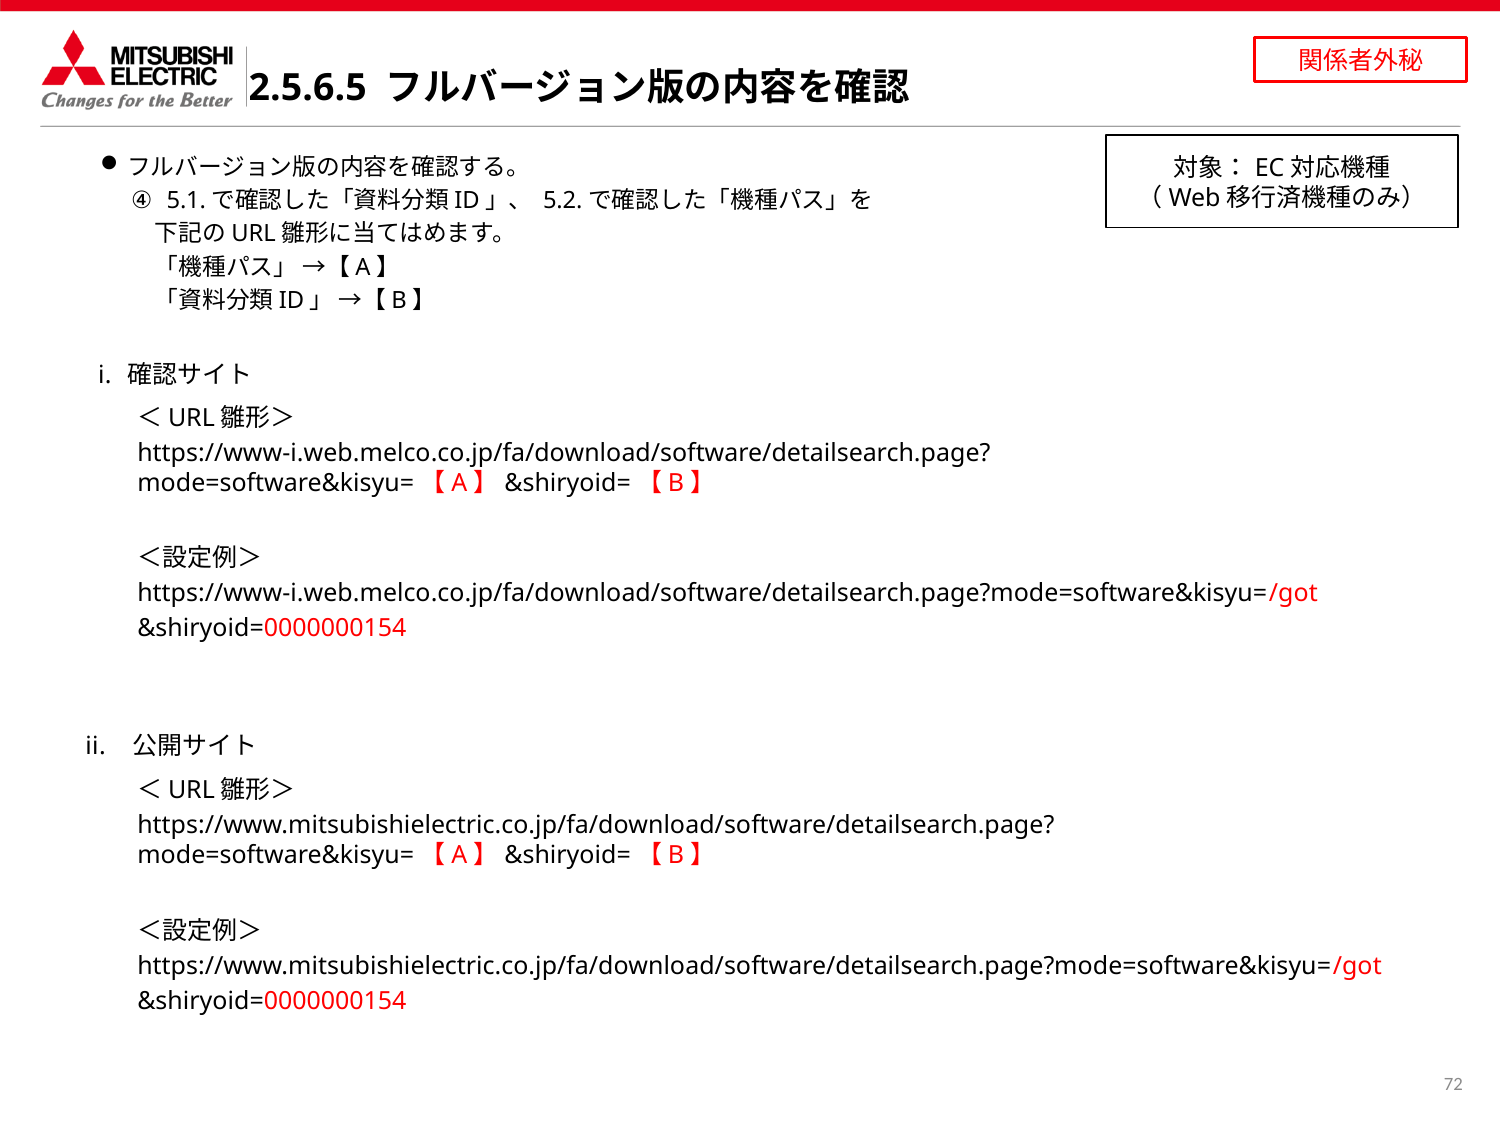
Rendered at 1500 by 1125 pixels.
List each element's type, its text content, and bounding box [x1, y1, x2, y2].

text_box ＜URL雛形＞ https://www-i.web.melco.co.jp/fa/download/software/detailsearch.page?mode=software&kisyu=【A】&shiryoid=【B】 [122, 394, 1482, 508]
picture [0, 0, 1500, 1125]
text_box 確認サイト [96, 354, 371, 392]
text_box フルバージョン版の内容を確認する。 5.1.で確認した「資料分類ID」、 5.2.で確認した「機種パス」を 下記のURL雛形に当てはめます。 「機種パス」 →【A】 「資料分類ID」 →【B】 [85, 144, 1485, 322]
text_box 対象：EC対応機種 （Web移行済機種のみ） [1104, 133, 1460, 230]
text_box 2.5.6.5 フルバージョン版の内容を確認 [233, 45, 1405, 126]
text_box ＜URL雛形＞ https://www.mitsubishielectric.co.jp/fa/download/software/detailsearch.page?mode=software&kisyu=【A】&shiryoid=【B】 [122, 766, 1482, 880]
text_box 公開サイト [83, 725, 359, 763]
text_box ＜設定例＞ https://www.mitsubishielectric.co.jp/fa/download/software/detailsearch.page?mode=software&kisyu=/got &shiryoid=0000000154 [122, 906, 1482, 1021]
slide_number 72 [1128, 1058, 1478, 1107]
text_box ＜設定例＞ https://www-i.web.melco.co.jp/fa/download/software/detailsearch.page?mode=software&kisyu=/got &shiryoid=0000000154 [122, 533, 1482, 690]
